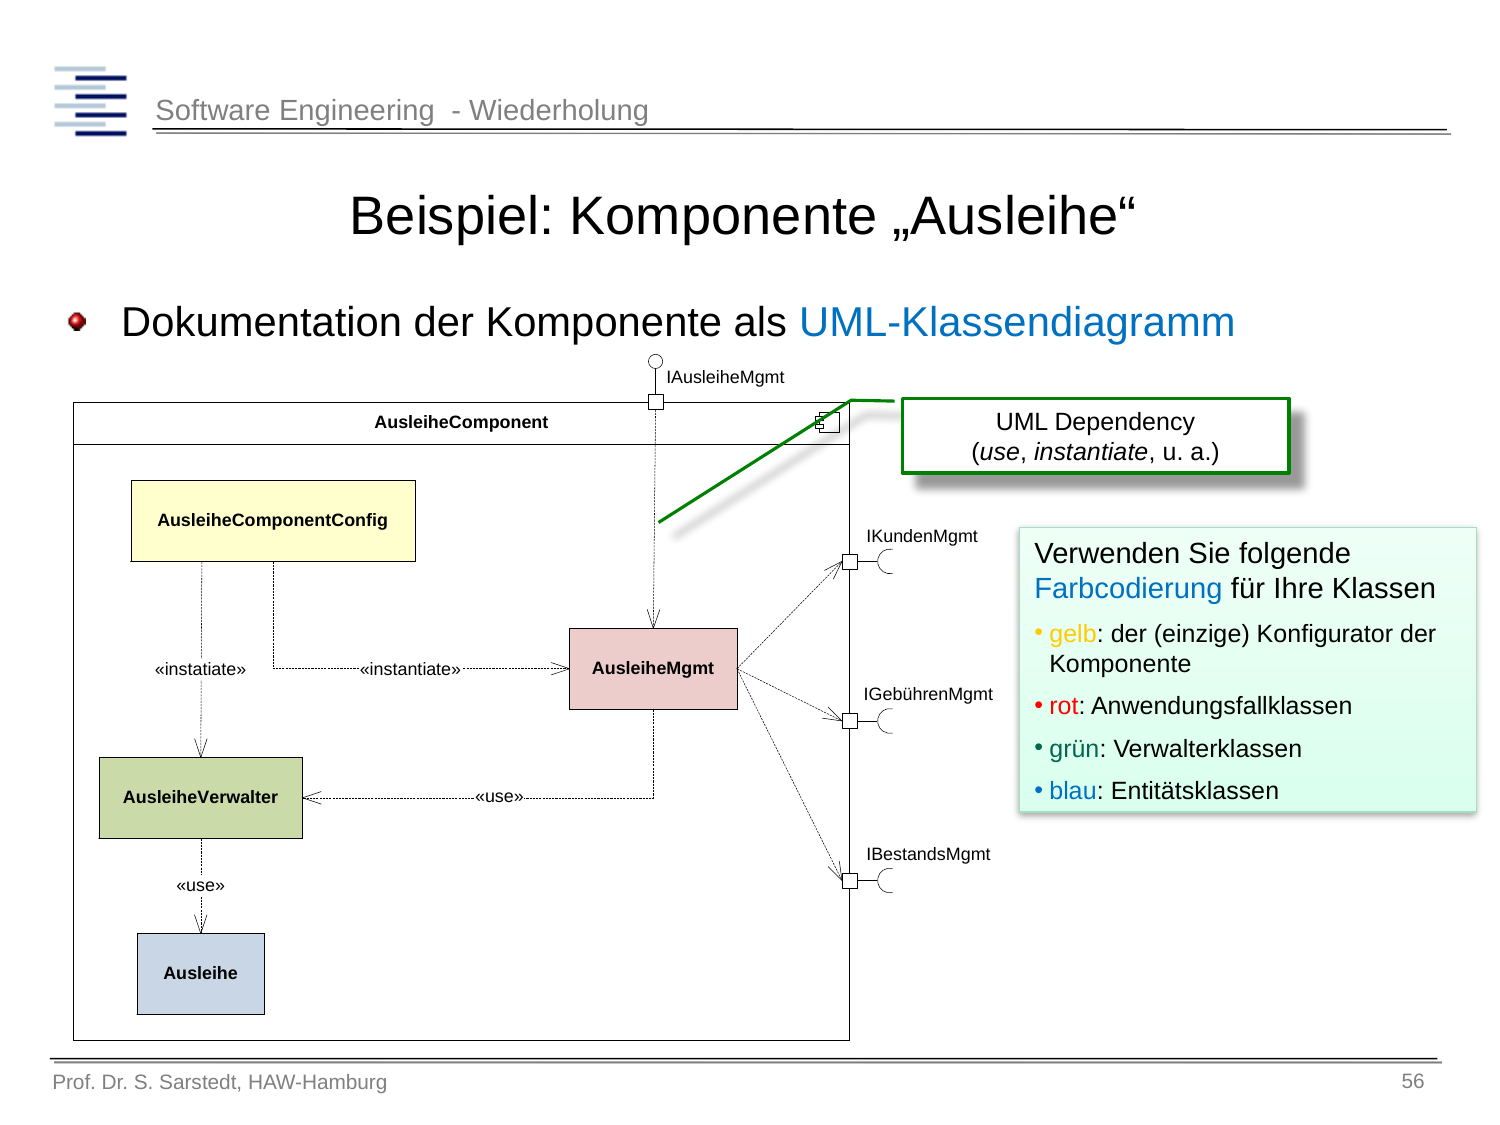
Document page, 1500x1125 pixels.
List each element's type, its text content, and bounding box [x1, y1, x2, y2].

text_box UML Dependency (use, instantiate, u. a.) [1002, 398, 1289, 474]
title Beispiel: Komponente „Ausleihe“ [49, 174, 1438, 251]
text_box Verwenden Sie folgende Farbcodierung für Ihre Klassen gelb: der (einzige) Konfigurator der Komponente rot: Anwendungsfallklassen grün: Verwalterklassen blau: Entitätsklassen [1019, 527, 1477, 813]
picture [70, 351, 997, 1044]
list Dokumentation der Komponente als UML-Klassendiagramm [49, 287, 1438, 1048]
picture [46, 58, 141, 148]
picture [65, 309, 86, 331]
